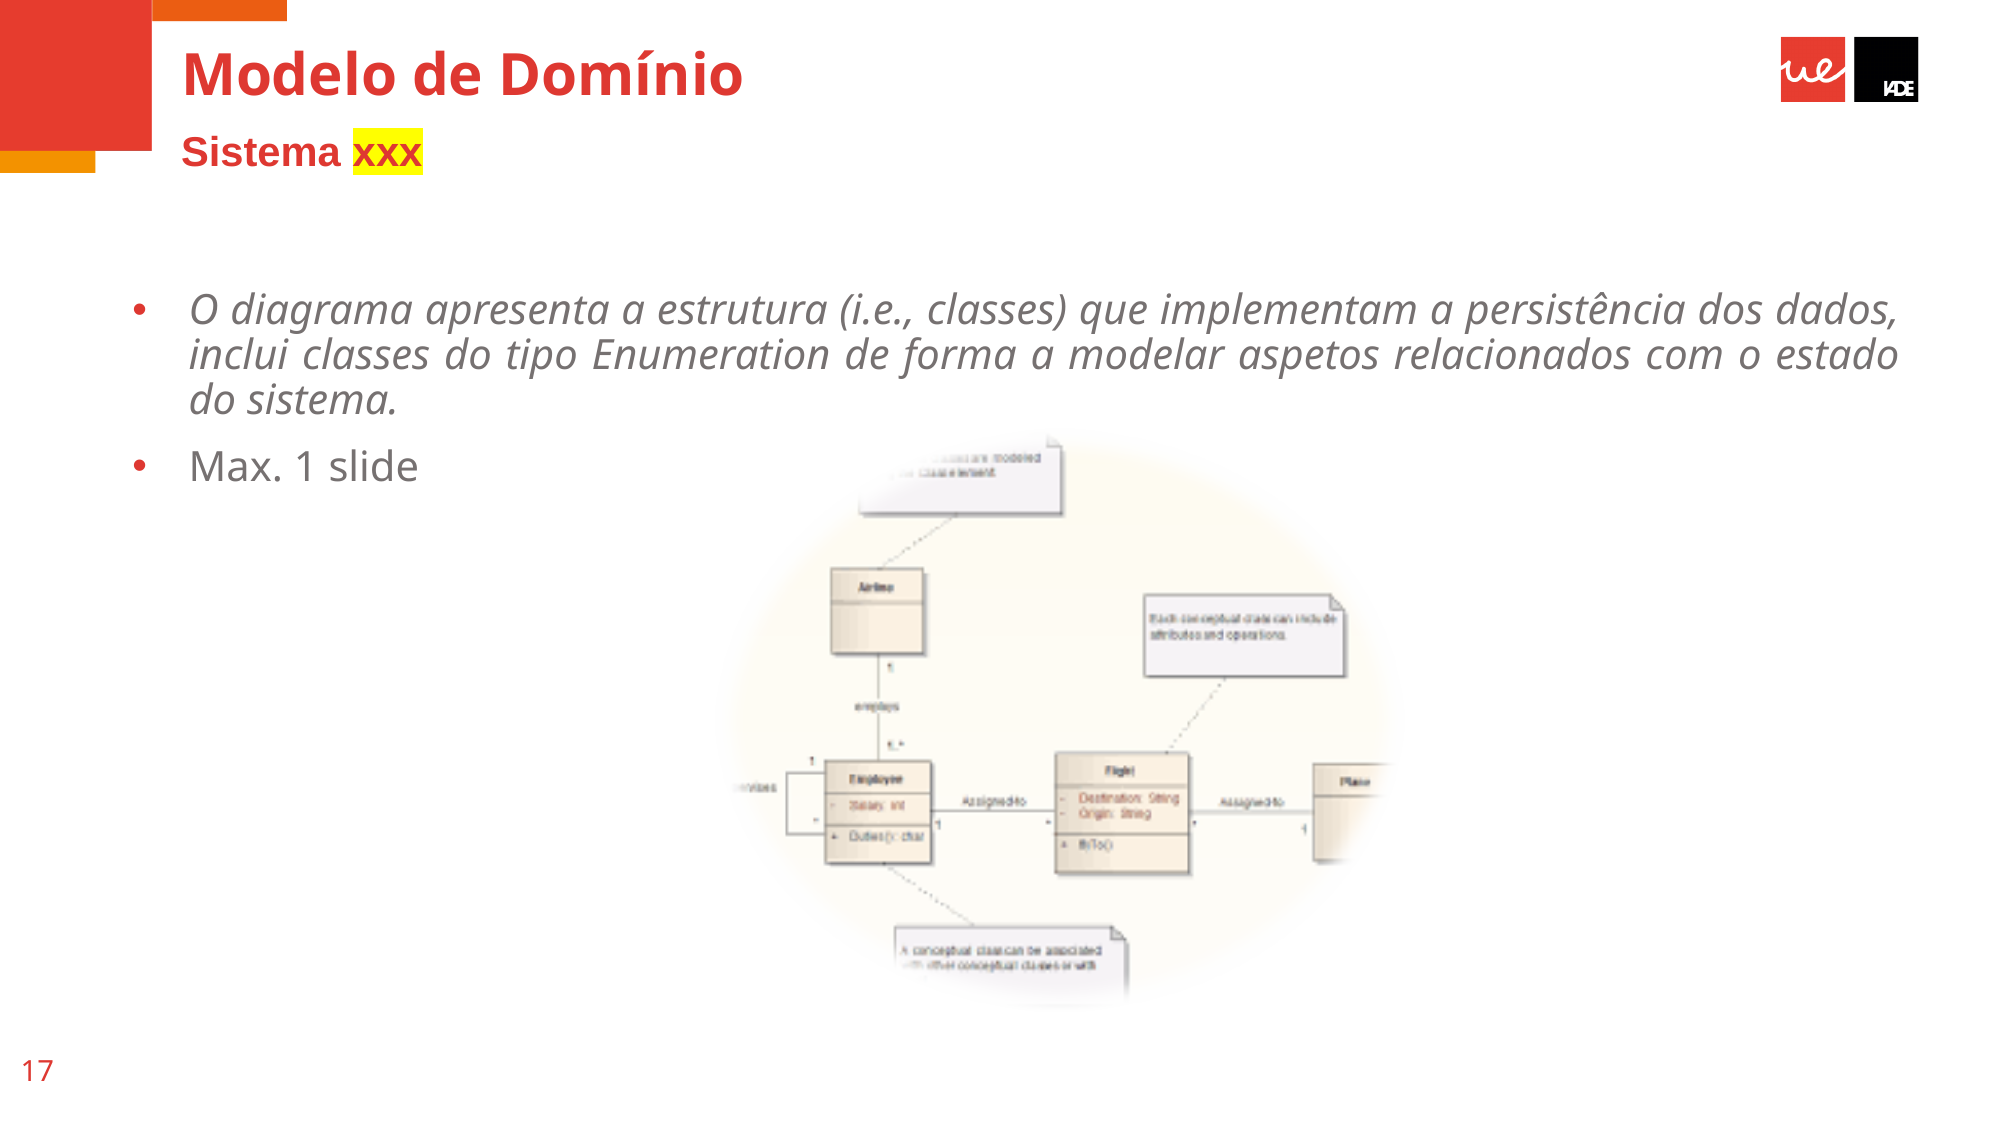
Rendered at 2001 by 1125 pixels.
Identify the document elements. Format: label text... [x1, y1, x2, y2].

slide_number 17 [2, 1044, 73, 1105]
title Modelo de Domínio [166, 38, 1728, 106]
subtitle Sistema xxx [166, 122, 1728, 186]
list O diagrama apresenta a estrutura (i.e., classes) que implementam a persistência dos dados, inclui classes do tipo Enumeration de forma a modelar aspetos relacionados com o estado do sistema. Max. 1 slide [117, 281, 1916, 1034]
picture [713, 427, 1405, 1013]
picture [1776, 28, 1924, 109]
picture [0, 0, 287, 174]
